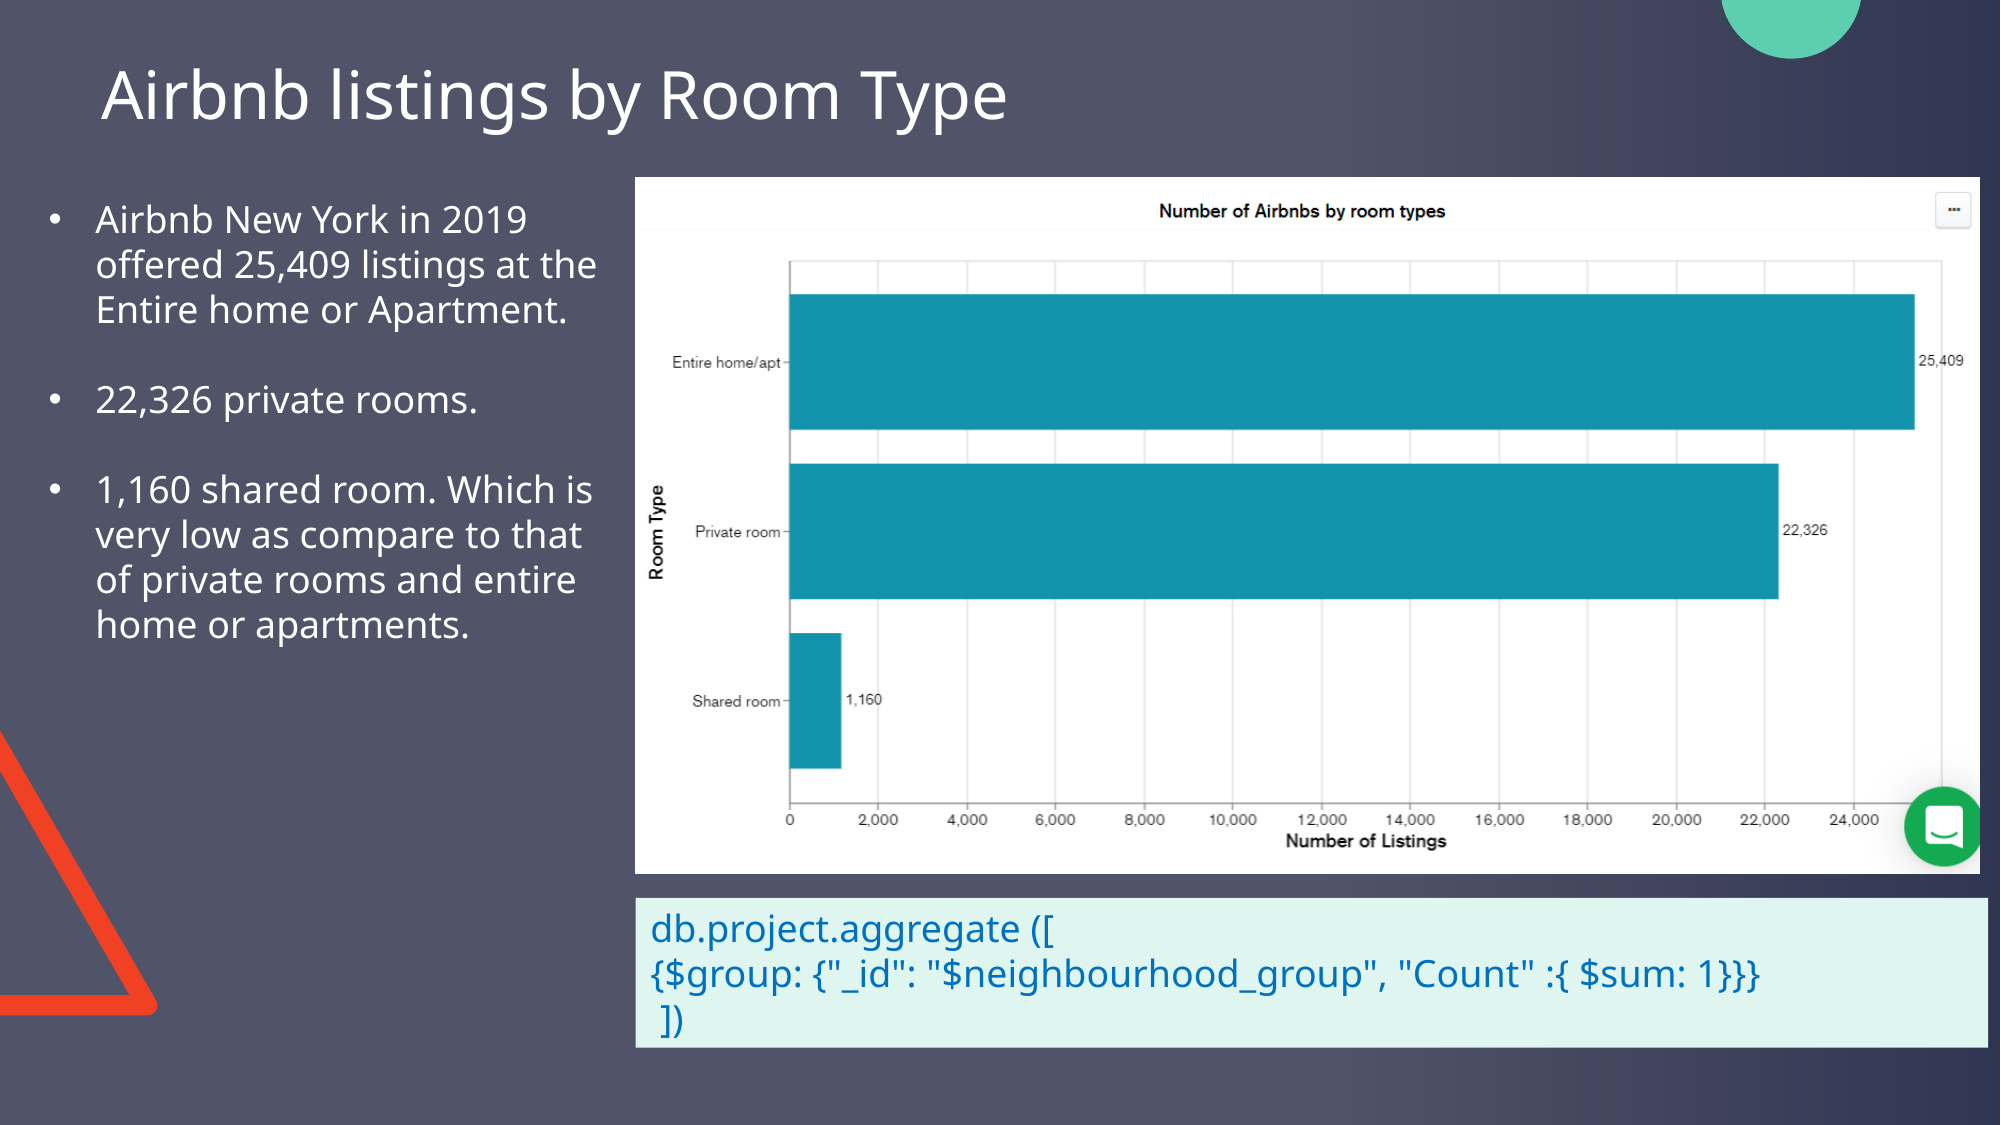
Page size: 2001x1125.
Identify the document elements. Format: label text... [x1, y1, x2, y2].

title Airbnb listings by Room Type [86, 57, 1669, 142]
text_box db.project.aggregate ([ {$group: {"_id": "$neighbourhood_group", "Count" :{ $sum: 1}}} ]) [635, 897, 1989, 1048]
picture [635, 177, 1980, 874]
text_box Airbnb New York in 2019 offered 25,409 listings at the Entire home or Apartment. 22,326 private rooms. 1,160 shared room. Which is very low as compare to that of private rooms and entire home or apartments. [33, 189, 635, 699]
